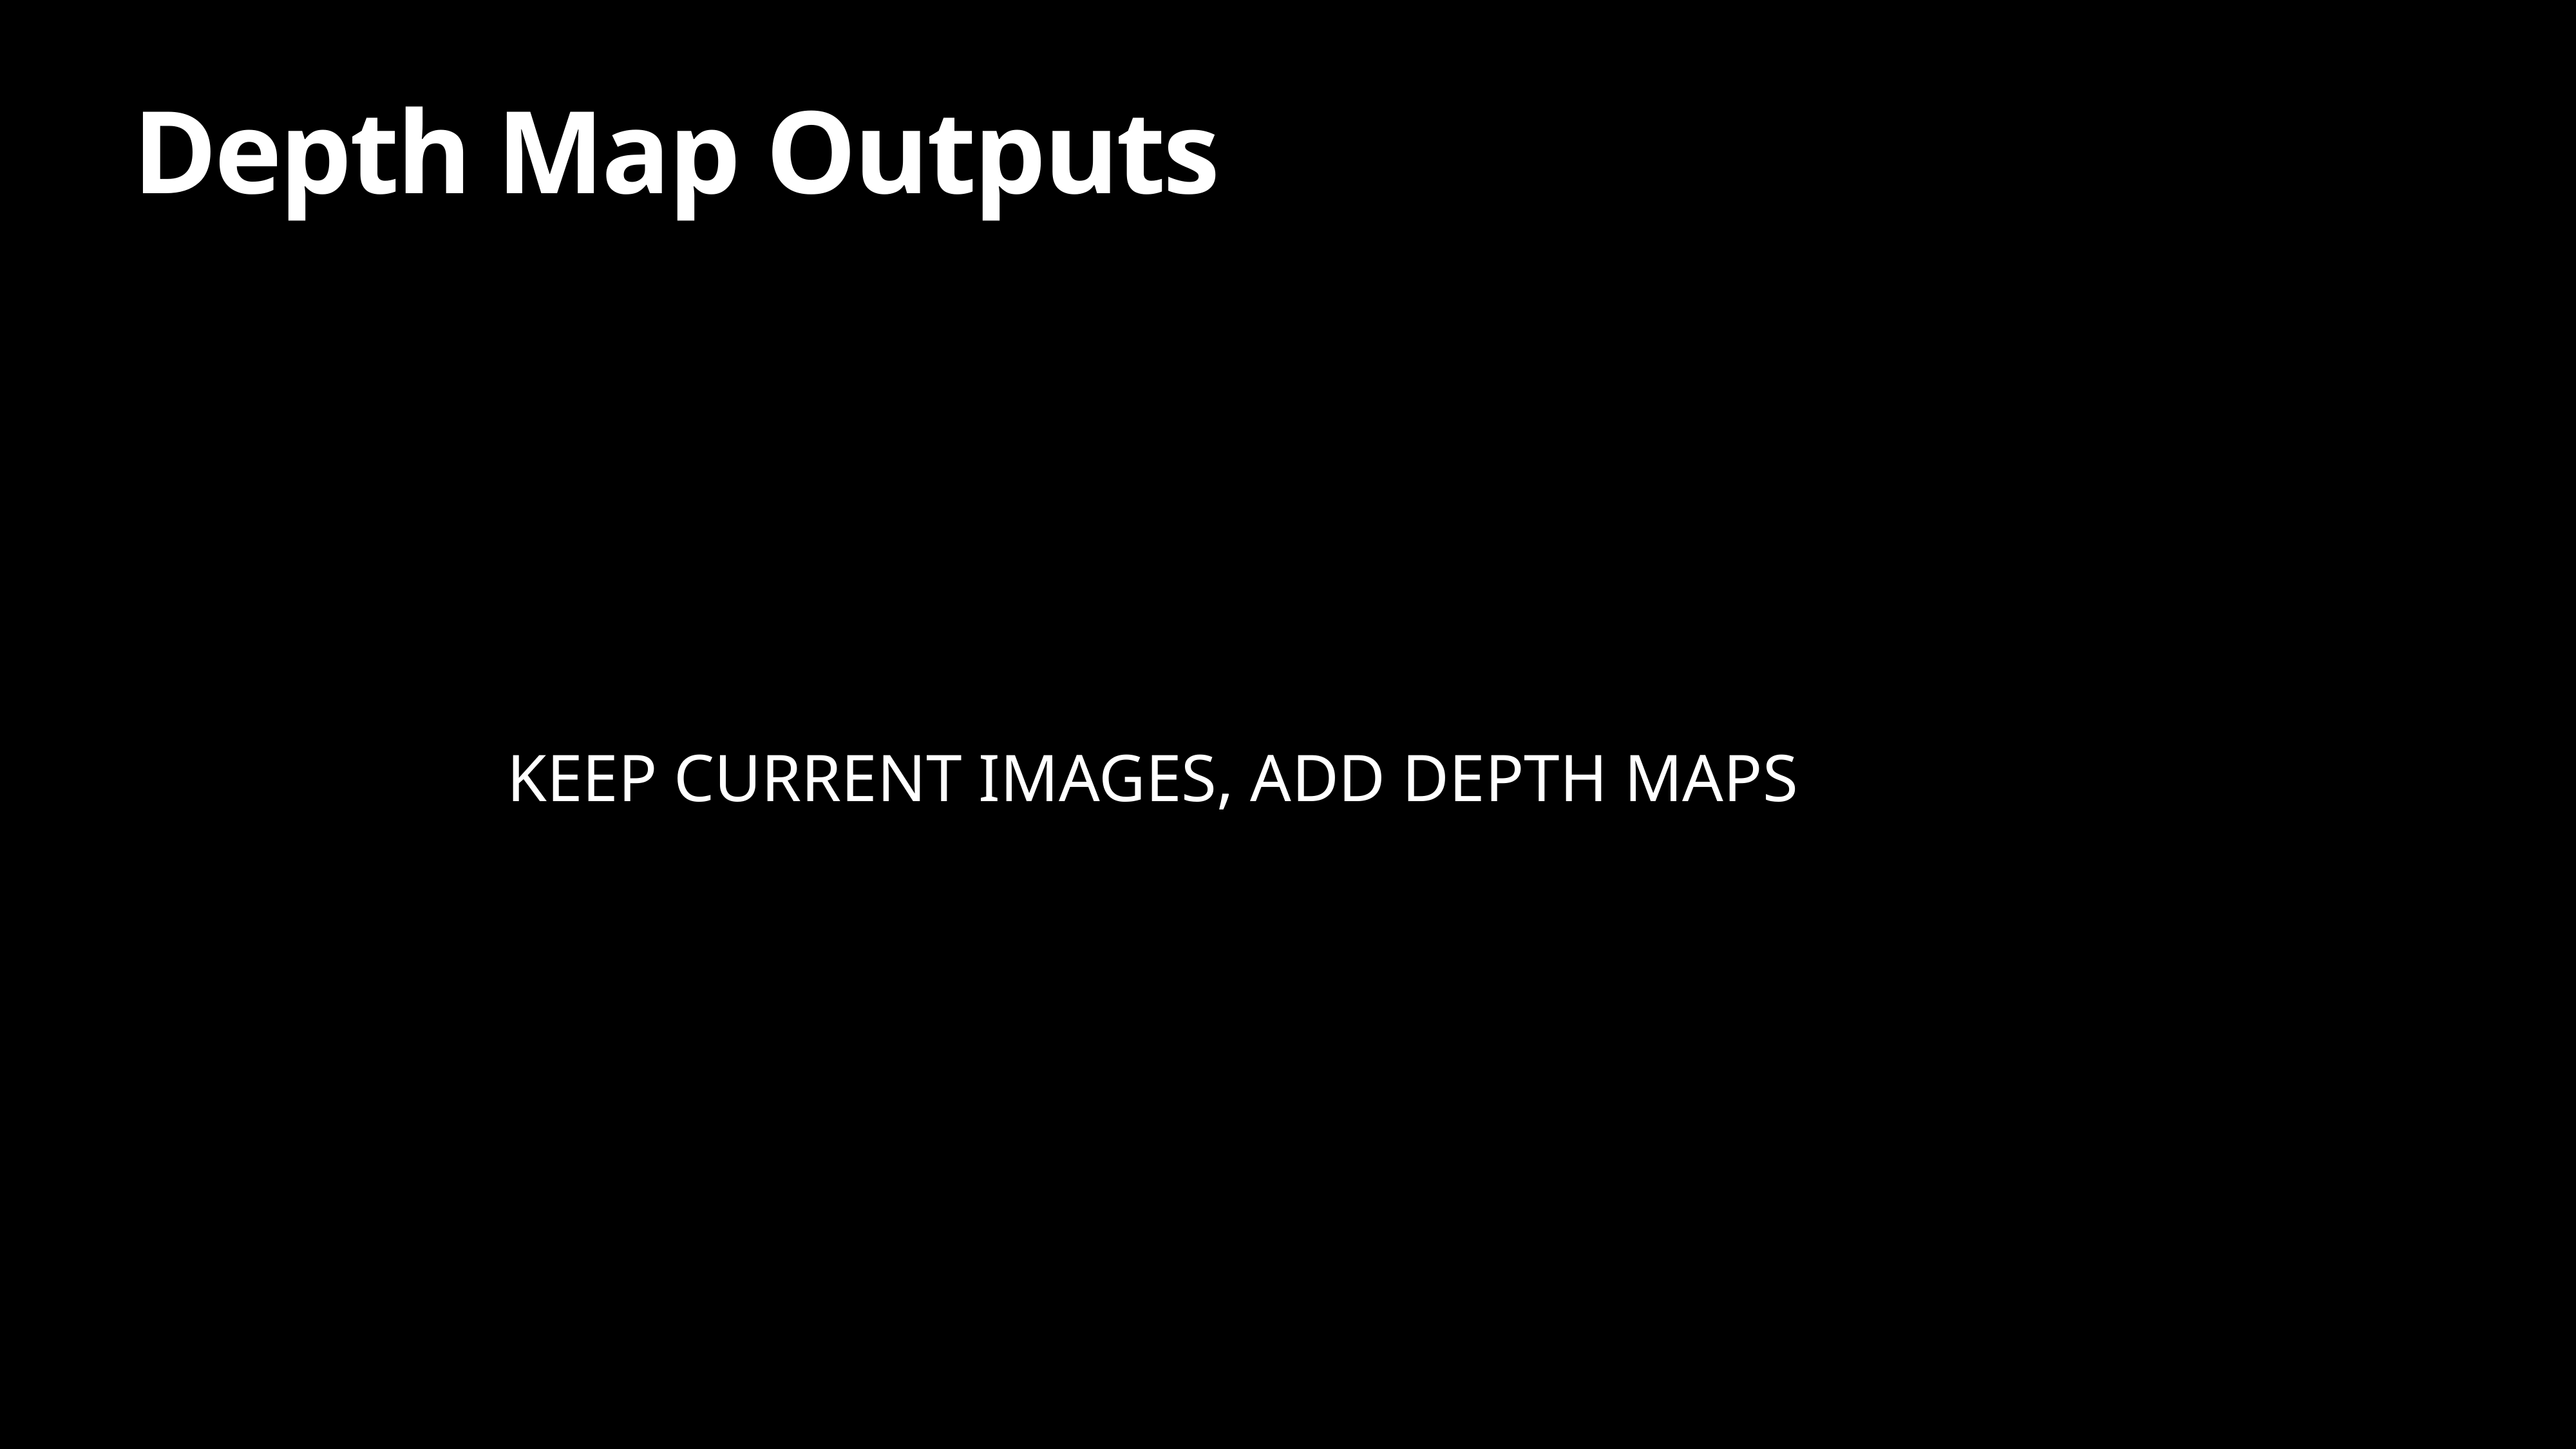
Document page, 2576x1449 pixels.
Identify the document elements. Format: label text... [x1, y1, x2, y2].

text_box KEEP CURRENT IMAGES, ADD DEPTH MAPS [501, 741, 1805, 821]
title Depth Map Outputs [127, 100, 2449, 252]
